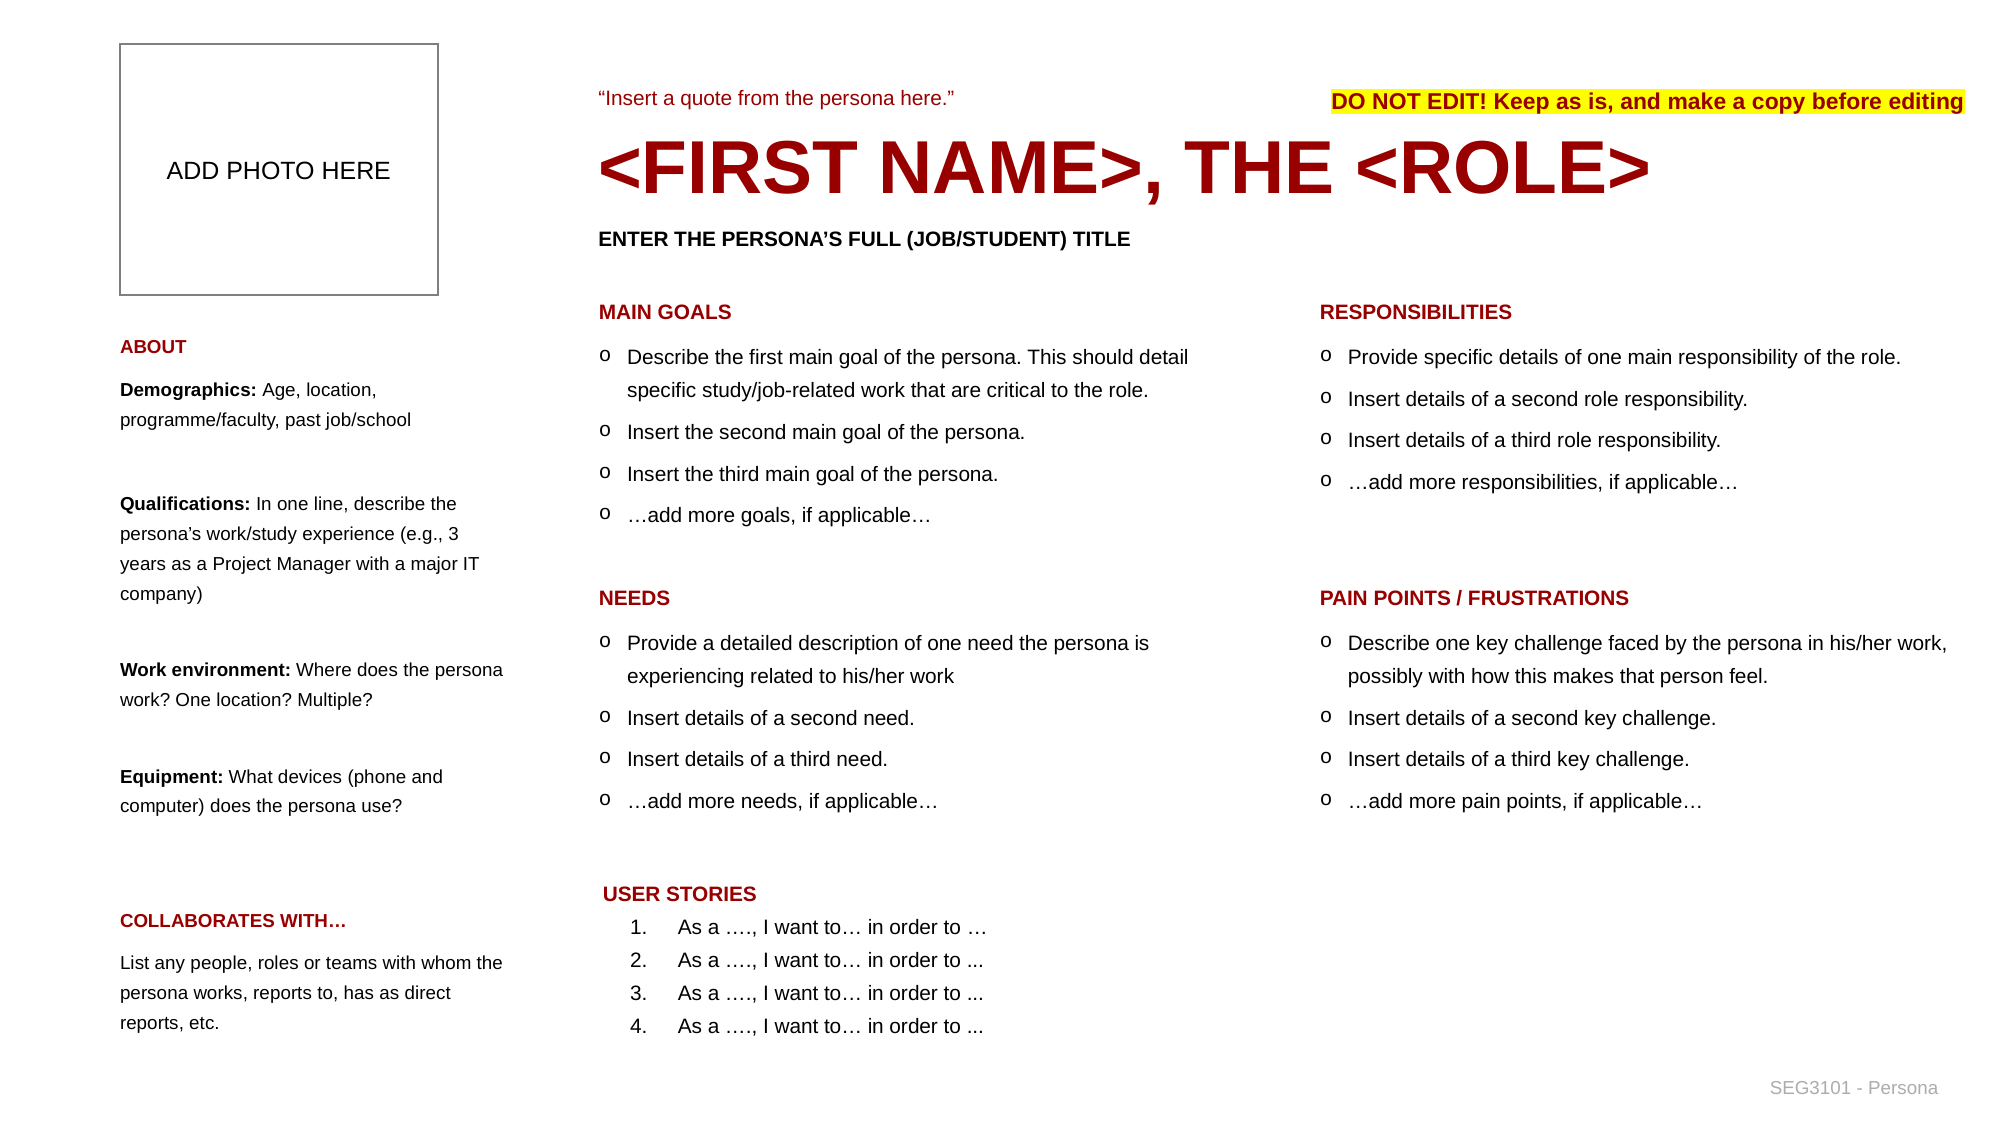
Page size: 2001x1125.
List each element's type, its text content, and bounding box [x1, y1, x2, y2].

text_box DO NOT EDIT! Keep as is, and make a copy before editing [1225, 62, 1965, 122]
text_box “Insert a quote from the persona here.” [598, 62, 1225, 122]
text_box NEEDS Provide a detailed description of one need the persona is experiencing related to his/her work Insert details of a second need. Insert details of a third need. …add more needs, if applicable… [598, 575, 1244, 848]
text_box PAIN POINTS / FRUSTRATIONS Describe one key challenge faced by the persona in his/her work, possibly with how this makes that person feel. Insert details of a second key challenge. Insert details of a third key challenge. …add more pain points, if applicable… [1319, 575, 1965, 848]
text_box ABOUT Demographics: Age, location, programme/faculty, past job/school Qualifications: In one line, describe the persona’s work/study experience (e.g., 3 years as a Project Manager with a major IT company) Work environment: Where does the persona work? One location? Multiple? Equipment: What devices (phone and computer) does the persona use? COLLABORATES WITH… List any people, roles or teams with whom the persona works, reports to, has as direct reports, etc. [120, 327, 510, 1068]
text_box [0, 0, 493, 493]
text_box <FIRST NAME>, THE <ROLE> [598, 122, 1939, 209]
text_box USER STORIES As a …., I want to… in order to … As a …., I want to… in order to ... As a …., I want to… in order to ... As a …., I want to… in order to ... [588, 857, 1965, 1061]
text_box MAIN GOALS Describe the first main goal of the persona. This should detail specific study/job-related work that are critical to the role. Insert the second main goal of the persona. Insert the third main goal of the persona. …add more goals, if applicable… [598, 290, 1244, 530]
text_box SEG3101 - Persona [1467, 1067, 1939, 1100]
text_box RESPONSIBILITIES Provide specific details of one main responsibility of the role. Insert details of a second role responsibility. Insert details of a third role responsibility. …add more responsibilities, if applicable… [1319, 290, 1965, 530]
text_box ENTER THE PERSONA’S FULL (JOB/STUDENT) TITLE [598, 217, 1382, 267]
